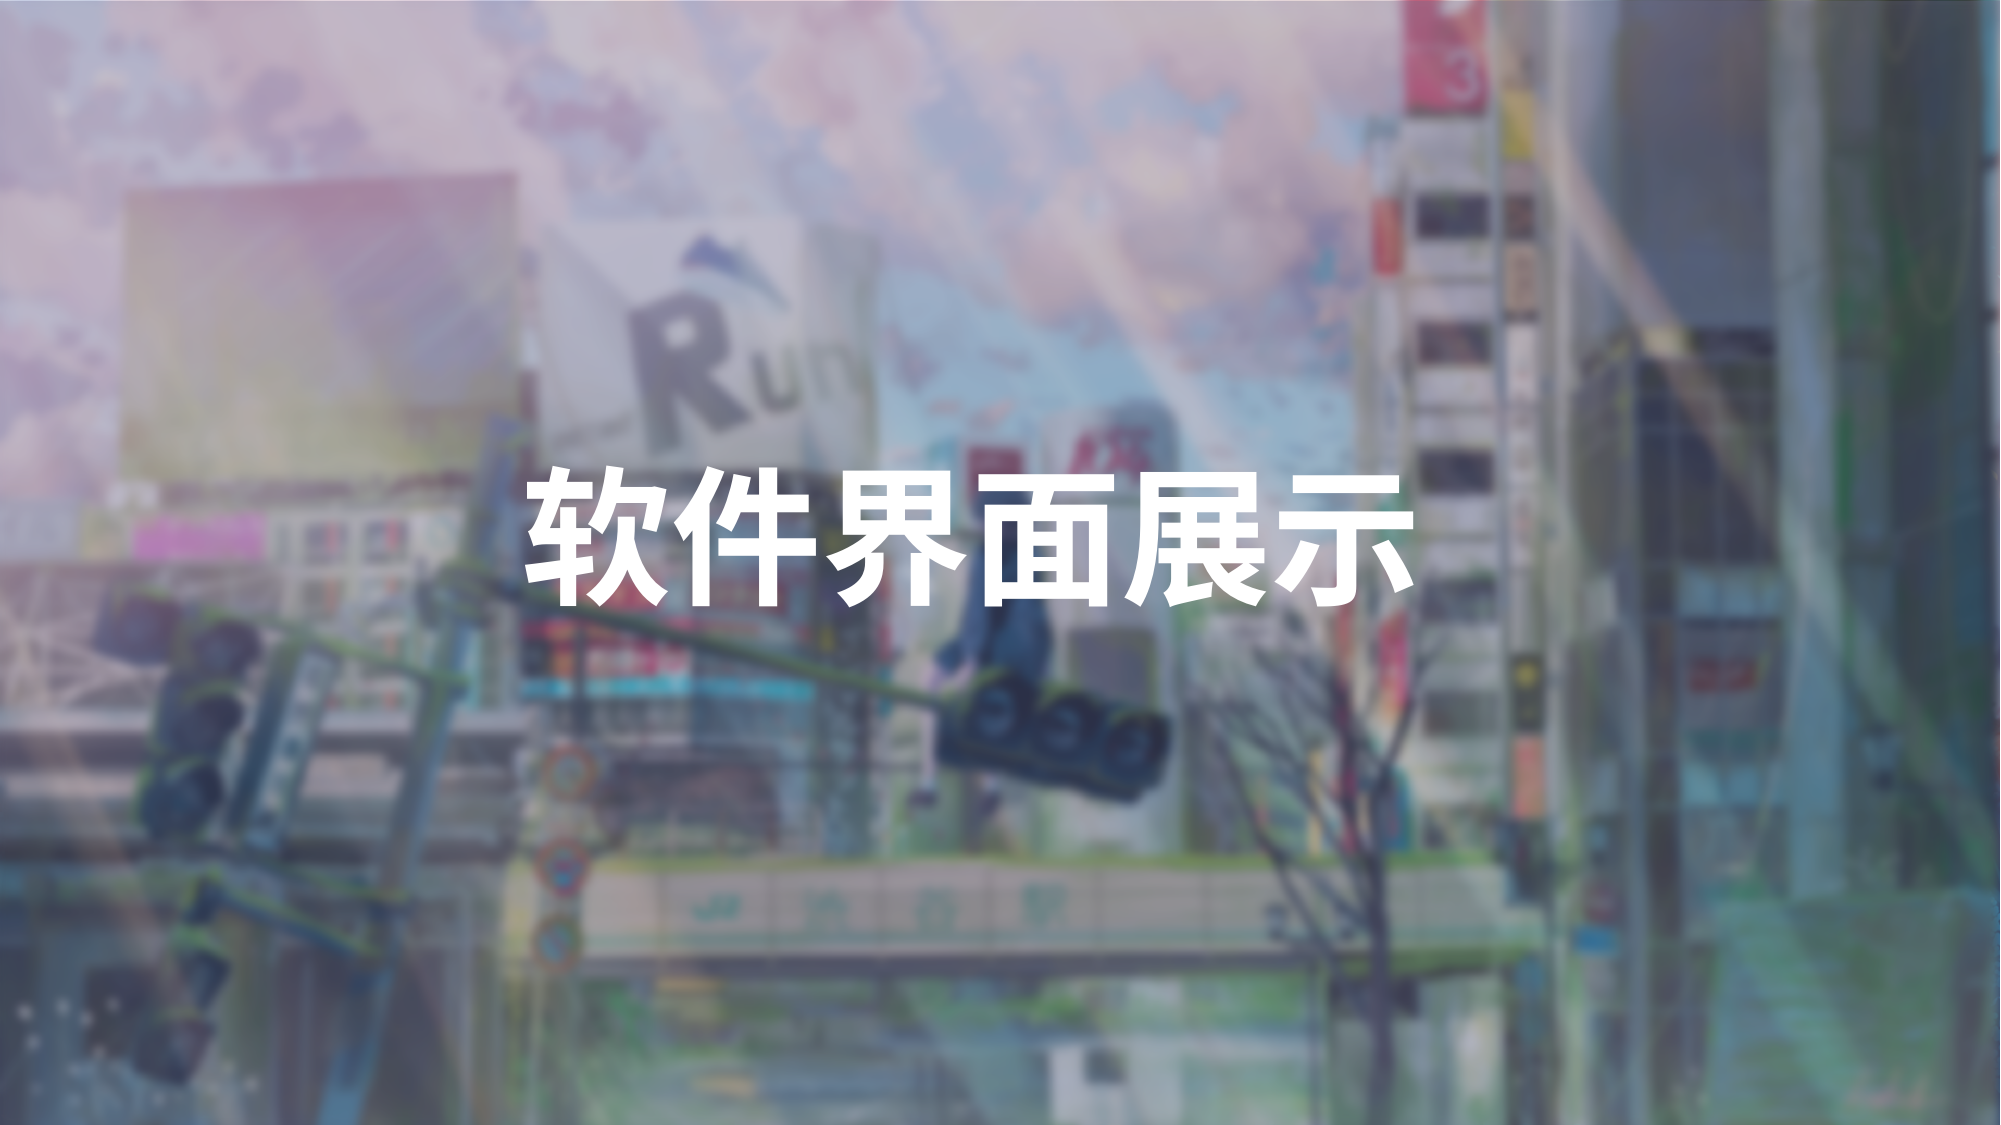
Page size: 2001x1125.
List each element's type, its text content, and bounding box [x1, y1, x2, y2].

text_box 软件界面展示 [506, 456, 1703, 544]
